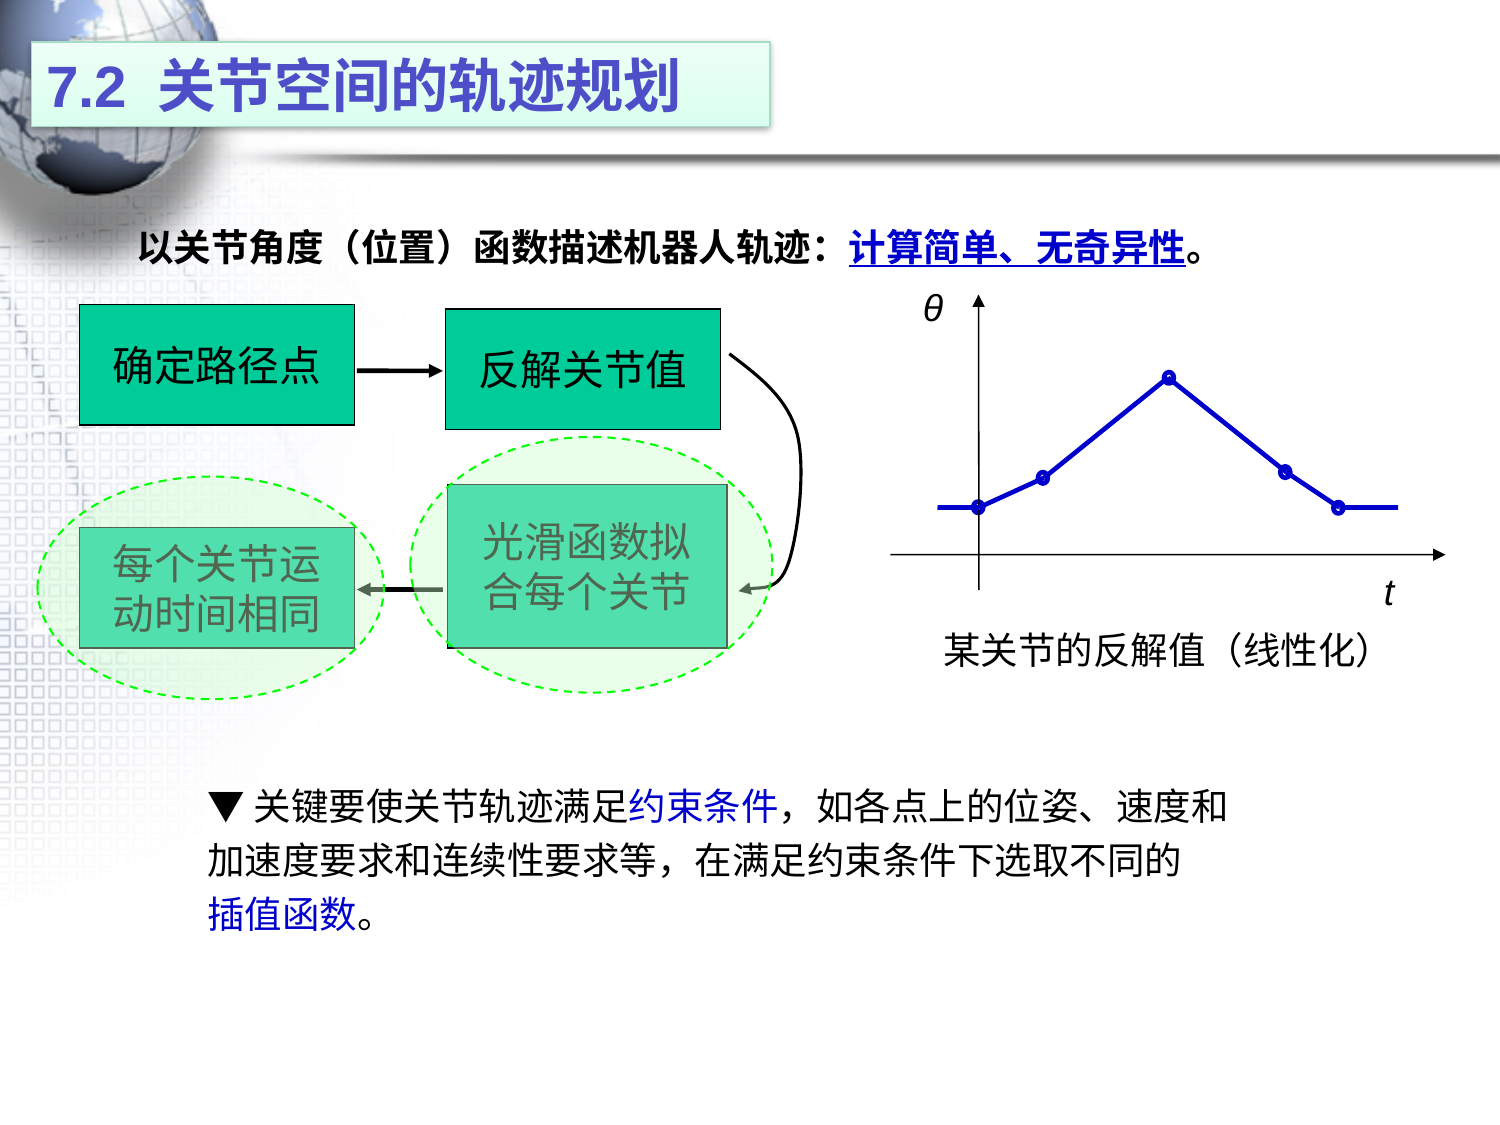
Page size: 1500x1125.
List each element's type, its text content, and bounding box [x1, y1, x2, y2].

picture [0, 0, 1500, 1125]
text_box [1333, 502, 1344, 514]
text_box [1037, 472, 1048, 484]
text_box 某关节的反解值（线性化） [924, 619, 1412, 679]
text_box [1163, 372, 1174, 384]
text_box 7.2 关节空间的轨迹规划 [31, 41, 771, 127]
text_box ▼关键要使关节轨迹满足约束条件，如各点上的位姿、速度和 加速度要求和连续性要求等，在满足约束条件下选取不同的 插值函数。 [192, 766, 1244, 944]
text_box θ [908, 277, 968, 337]
text_box t [1368, 560, 1410, 619]
text_box [979, 501, 984, 513]
text_box 以关节角度（位置）函数描述机器人轨迹：计算简单、无奇异性。 [121, 216, 1239, 277]
text_box [1280, 466, 1291, 478]
text_box [890, 548, 1446, 561]
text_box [79, 304, 807, 649]
text_box [37, 519, 348, 700]
text_box [972, 294, 985, 507]
text_box [464, 656, 719, 693]
